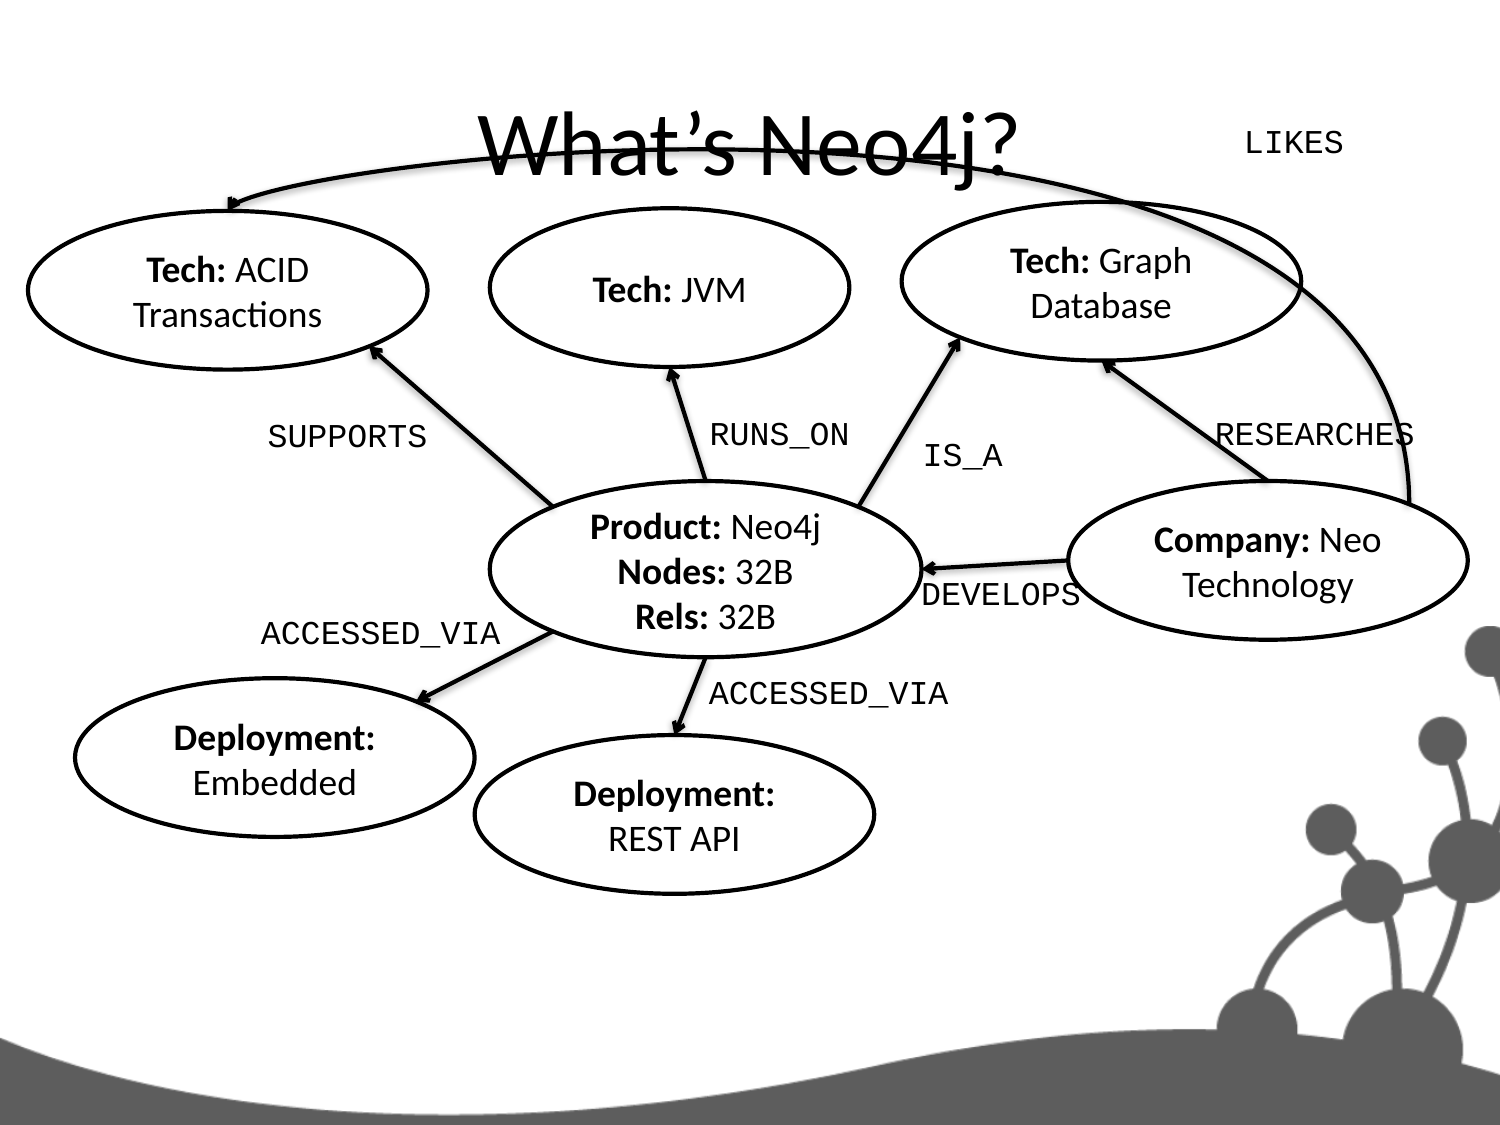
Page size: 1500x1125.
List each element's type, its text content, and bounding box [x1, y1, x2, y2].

title What’s Neo4j? [75, 45, 666, 233]
text_box Deployment: REST API [472, 733, 666, 896]
text_box SUPPORTS [252, 406, 363, 462]
title What’s Neo4j? [970, 45, 1425, 233]
text_box Tech: Graph Database [970, 200, 1299, 363]
text_box Tech: JVM [487, 206, 666, 370]
text_box Tech: ACID Transactions [25, 208, 430, 372]
text_box Tech: Graph Database [1133, 200, 1304, 285]
text_box DEVELOPS [970, 564, 1097, 620]
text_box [368, 346, 554, 508]
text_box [671, 0, 966, 949]
text_box RESEARCHES [1273, 404, 1397, 460]
text_box Product: Neo4j Nodes: 32B Rels: 32B [487, 480, 666, 658]
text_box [669, 366, 706, 482]
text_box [970, 560, 1069, 570]
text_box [415, 631, 554, 702]
text_box IS_A [970, 425, 1018, 481]
text_box RESEARCHES [1396, 404, 1430, 460]
text_box LIKES [1229, 113, 1359, 168]
text_box Deployment: Embedded [72, 676, 477, 840]
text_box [1101, 360, 1269, 482]
text_box Company: Neo Technology [1066, 478, 1470, 642]
text_box ACCESSED_VIA [246, 603, 516, 659]
